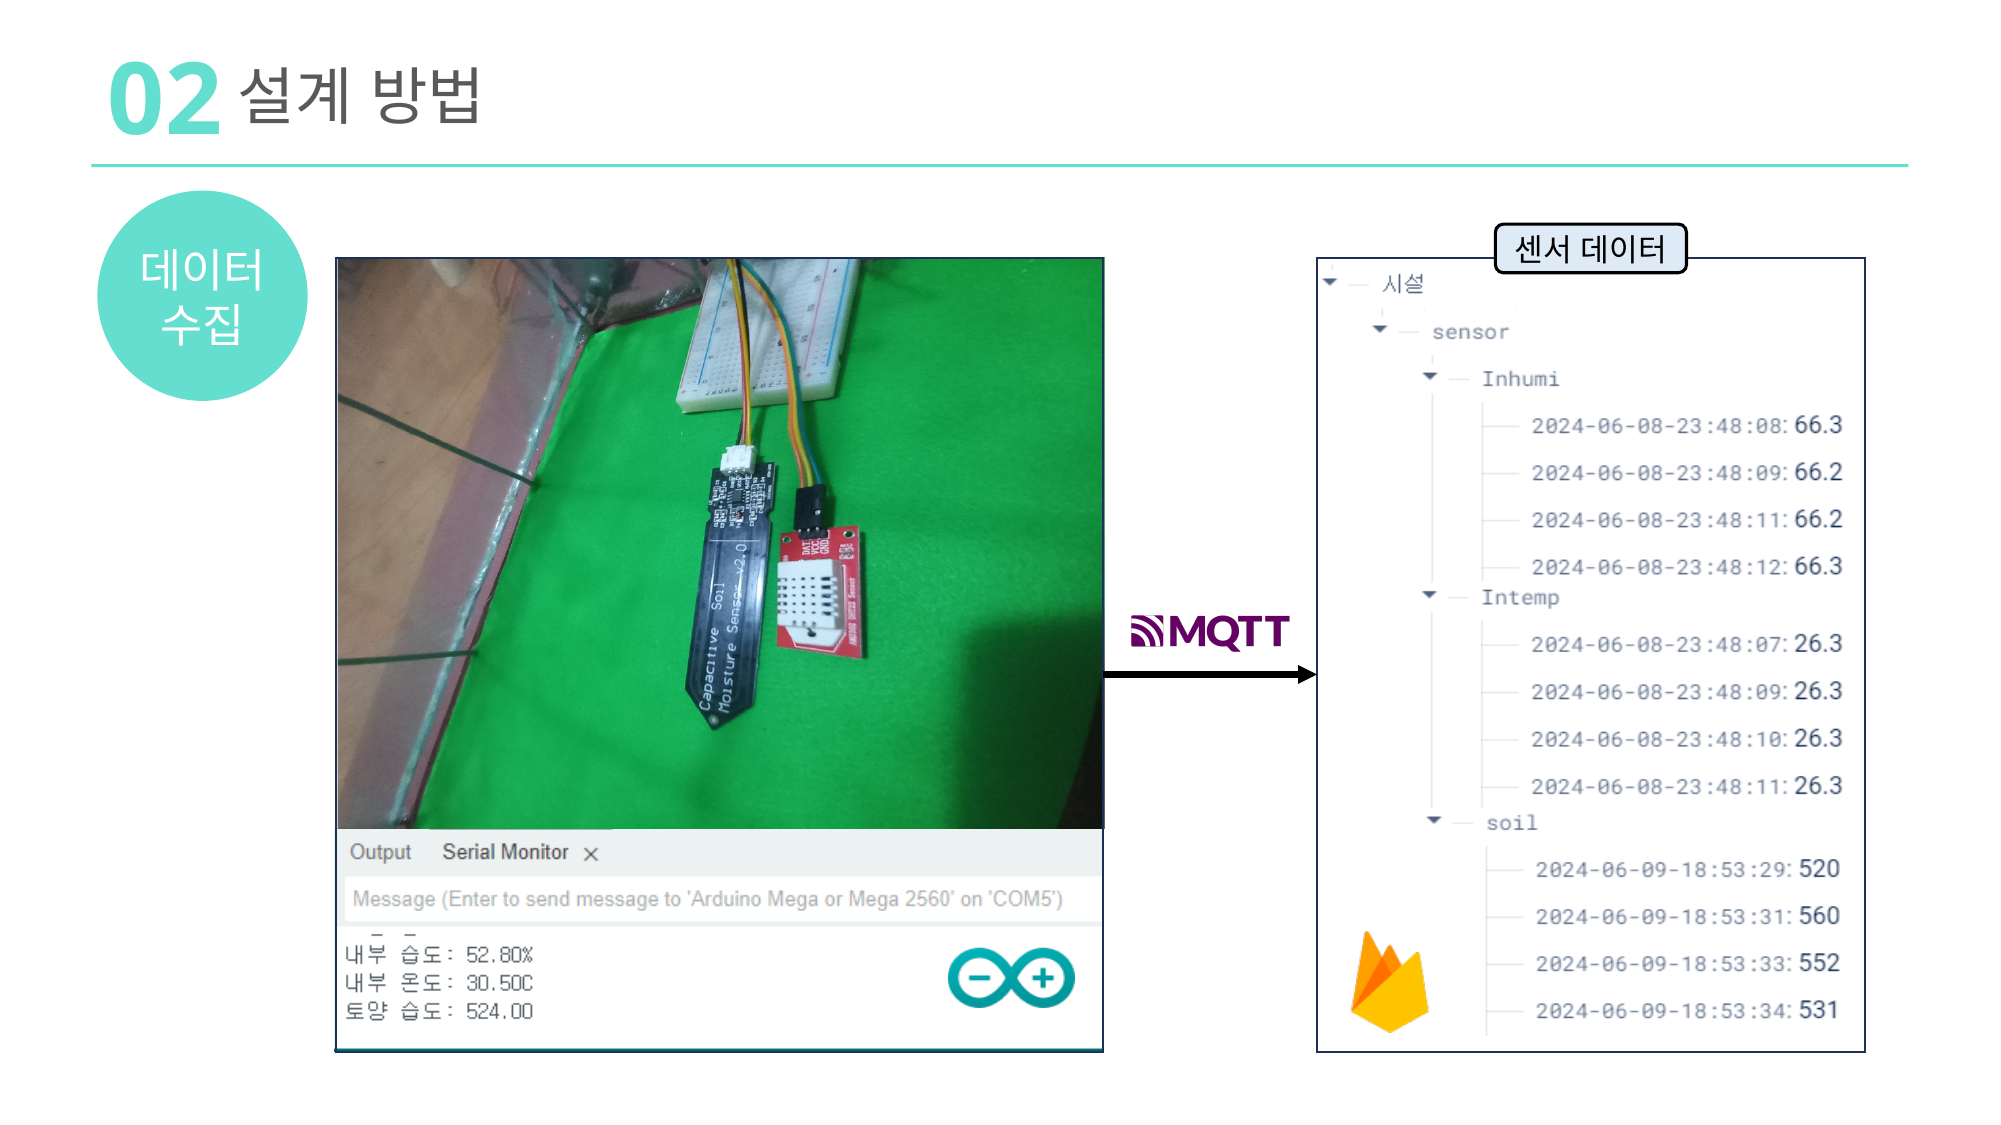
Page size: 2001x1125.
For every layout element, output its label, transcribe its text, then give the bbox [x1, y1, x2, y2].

text_box 센서 데이터 [1494, 223, 1688, 257]
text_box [1316, 257, 1865, 1052]
text_box [90, 163, 1909, 168]
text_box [91, 27, 1075, 164]
picture [1332, 927, 1448, 1037]
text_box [97, 190, 308, 401]
picture [948, 918, 1075, 1038]
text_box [334, 257, 1105, 1052]
picture [1123, 612, 1297, 655]
